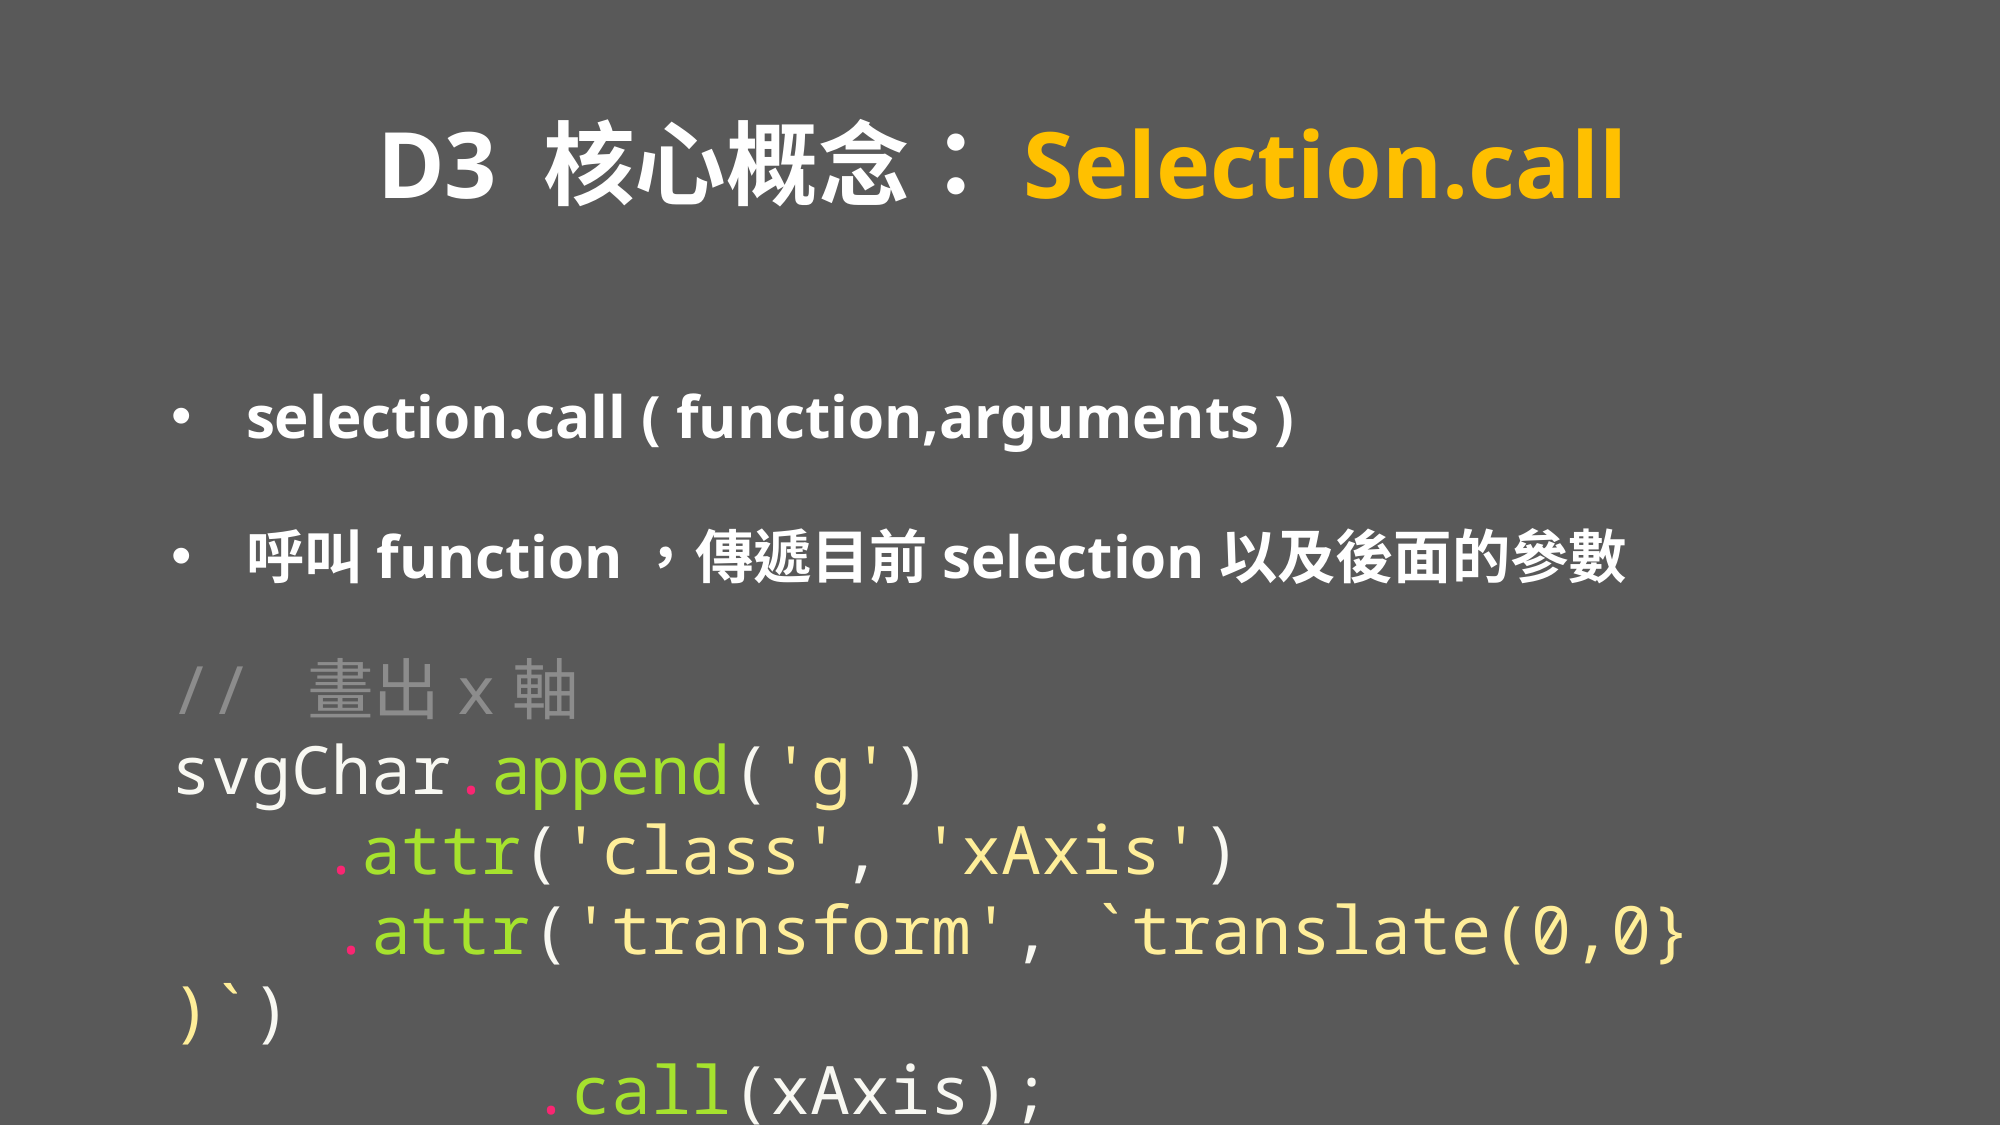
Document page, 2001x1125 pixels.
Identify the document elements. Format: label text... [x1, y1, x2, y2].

text_box selection.call ( function,arguments ) 呼叫function，傳遞目前selection以及後面的參數 [156, 303, 1865, 598]
title D3 核心概念：Selection.call [110, 59, 1895, 278]
text_box // 畫出x軸 svgChar.append('g') .attr('class', 'xAxis') .attr('transform', `translate(0,0})`) .call(xAxis); [156, 640, 1727, 1125]
